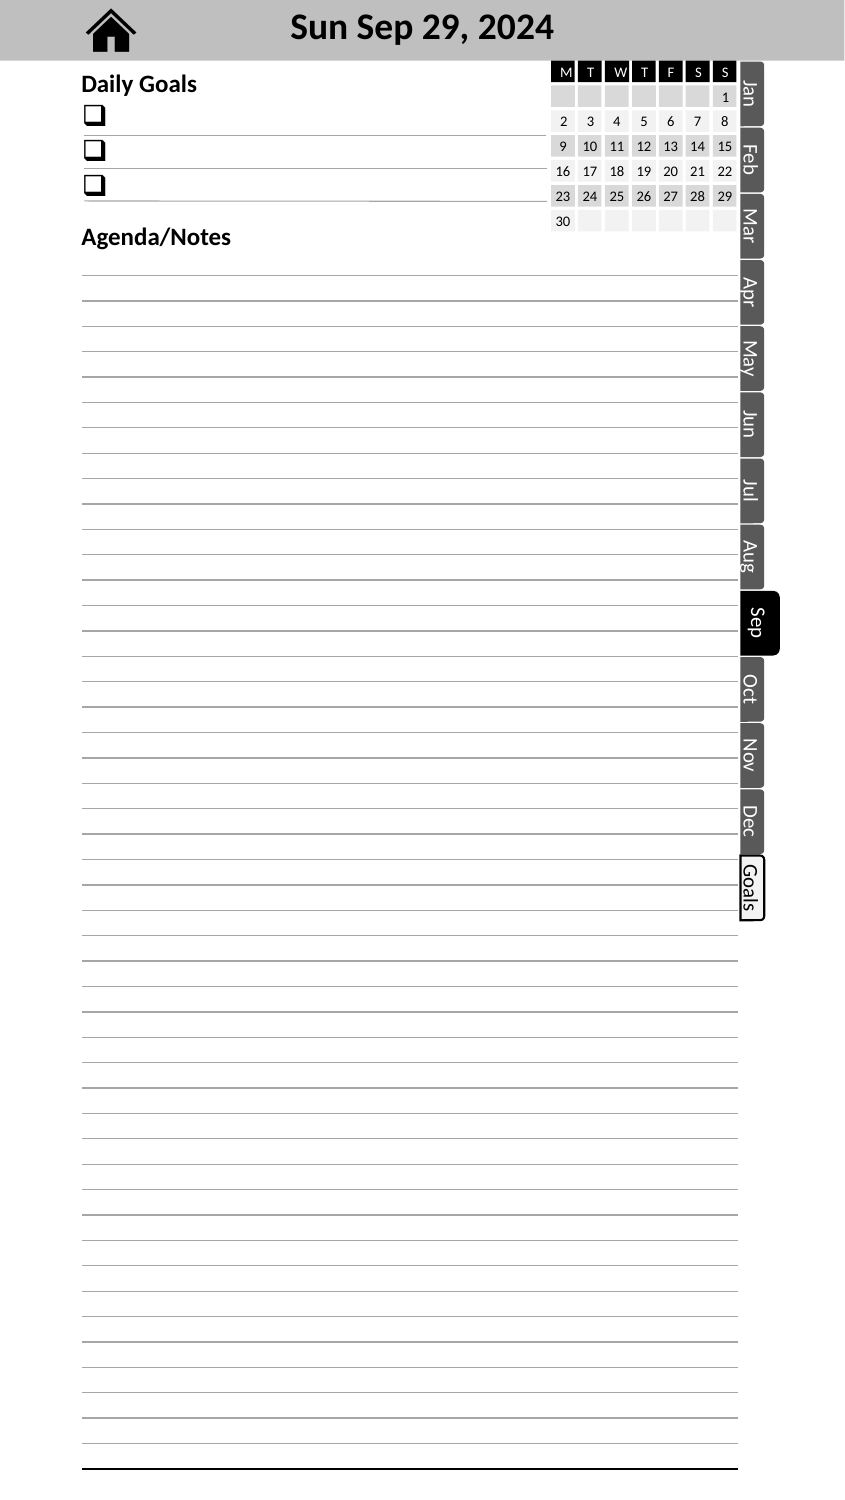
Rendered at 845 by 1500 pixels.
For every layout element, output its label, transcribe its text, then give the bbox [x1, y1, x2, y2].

picture [82, 1, 140, 59]
list Sun Sep 29, 2024 [190, 0, 655, 61]
